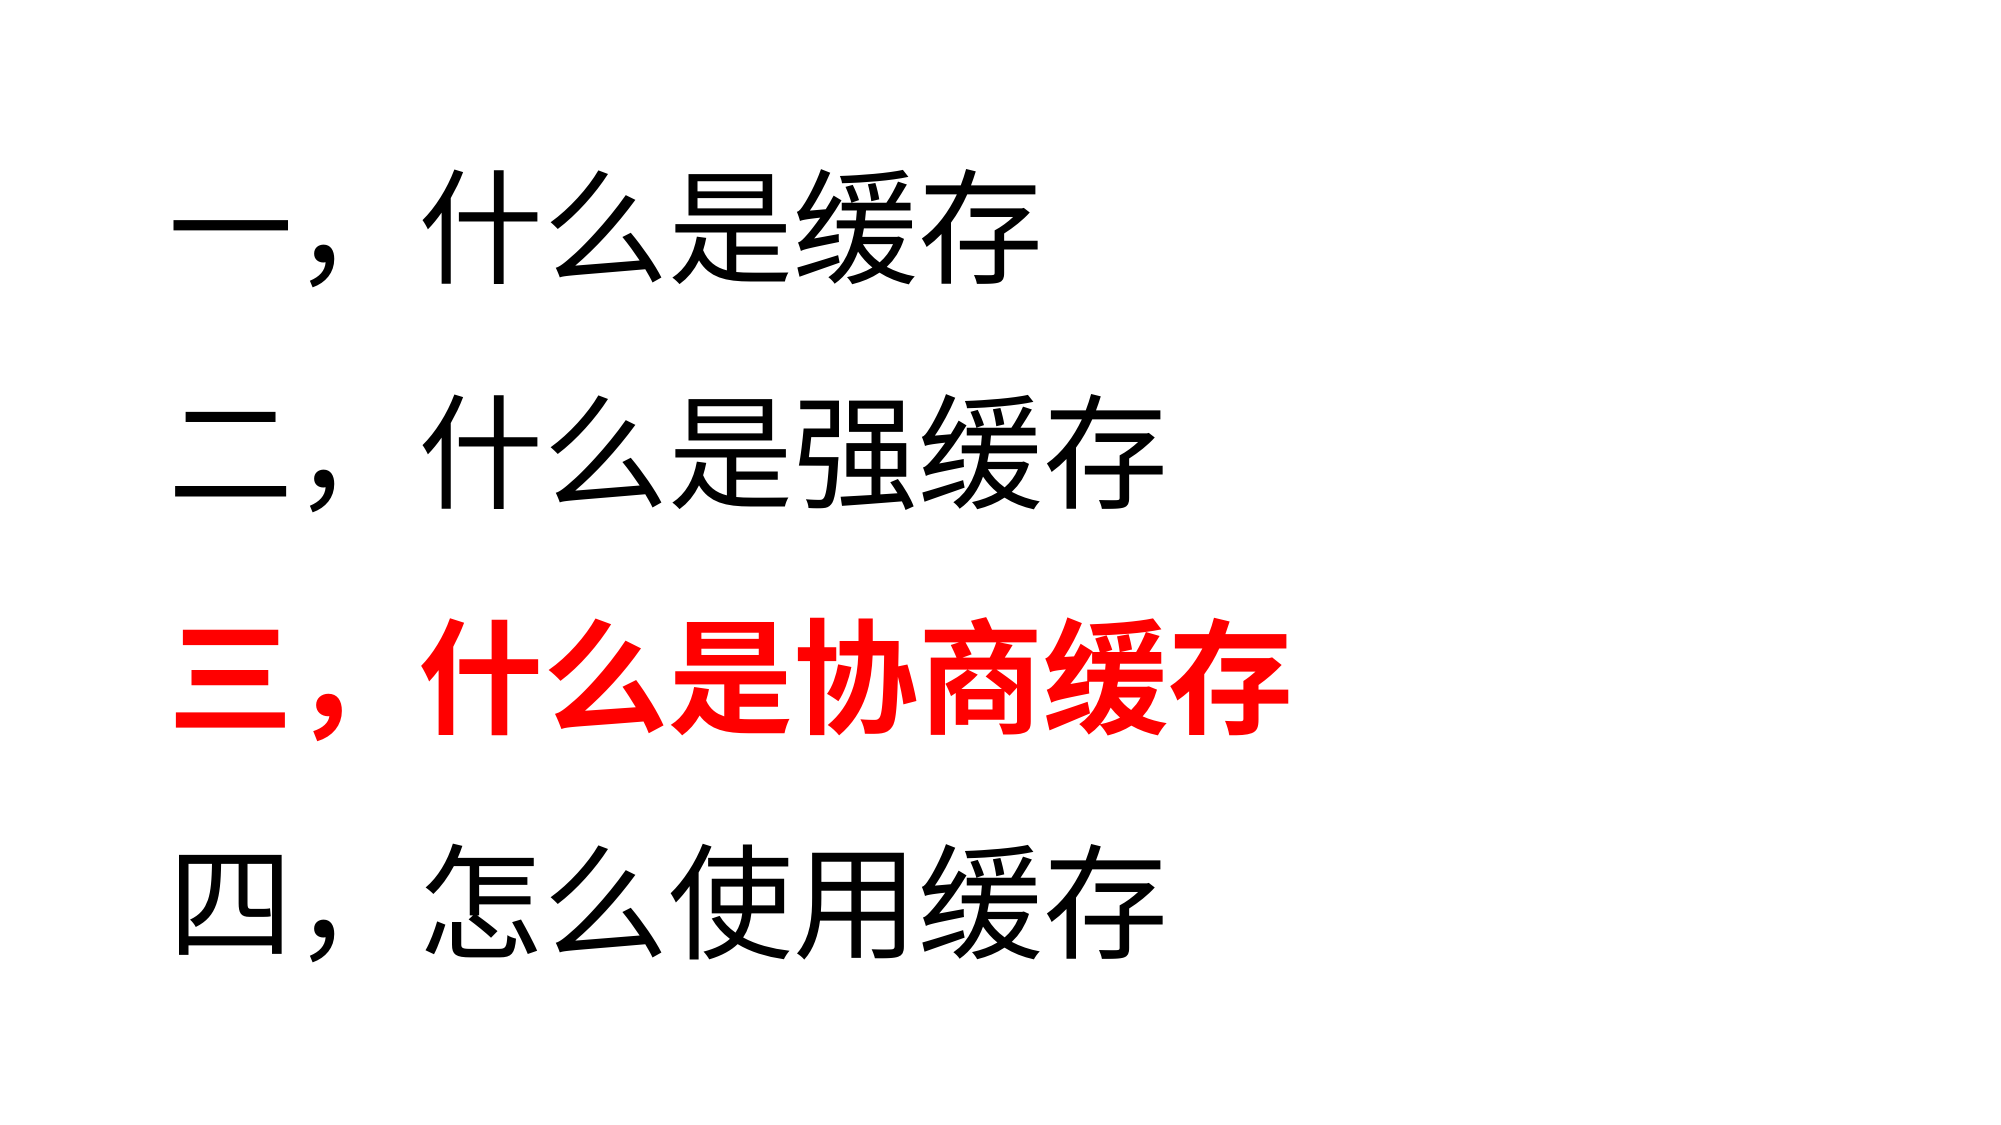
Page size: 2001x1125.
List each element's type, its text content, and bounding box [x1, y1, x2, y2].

title 一，什么是缓存 二，什么是强缓存 三，什么是协商缓存 四，怎么使用缓存 [153, 19, 1654, 983]
